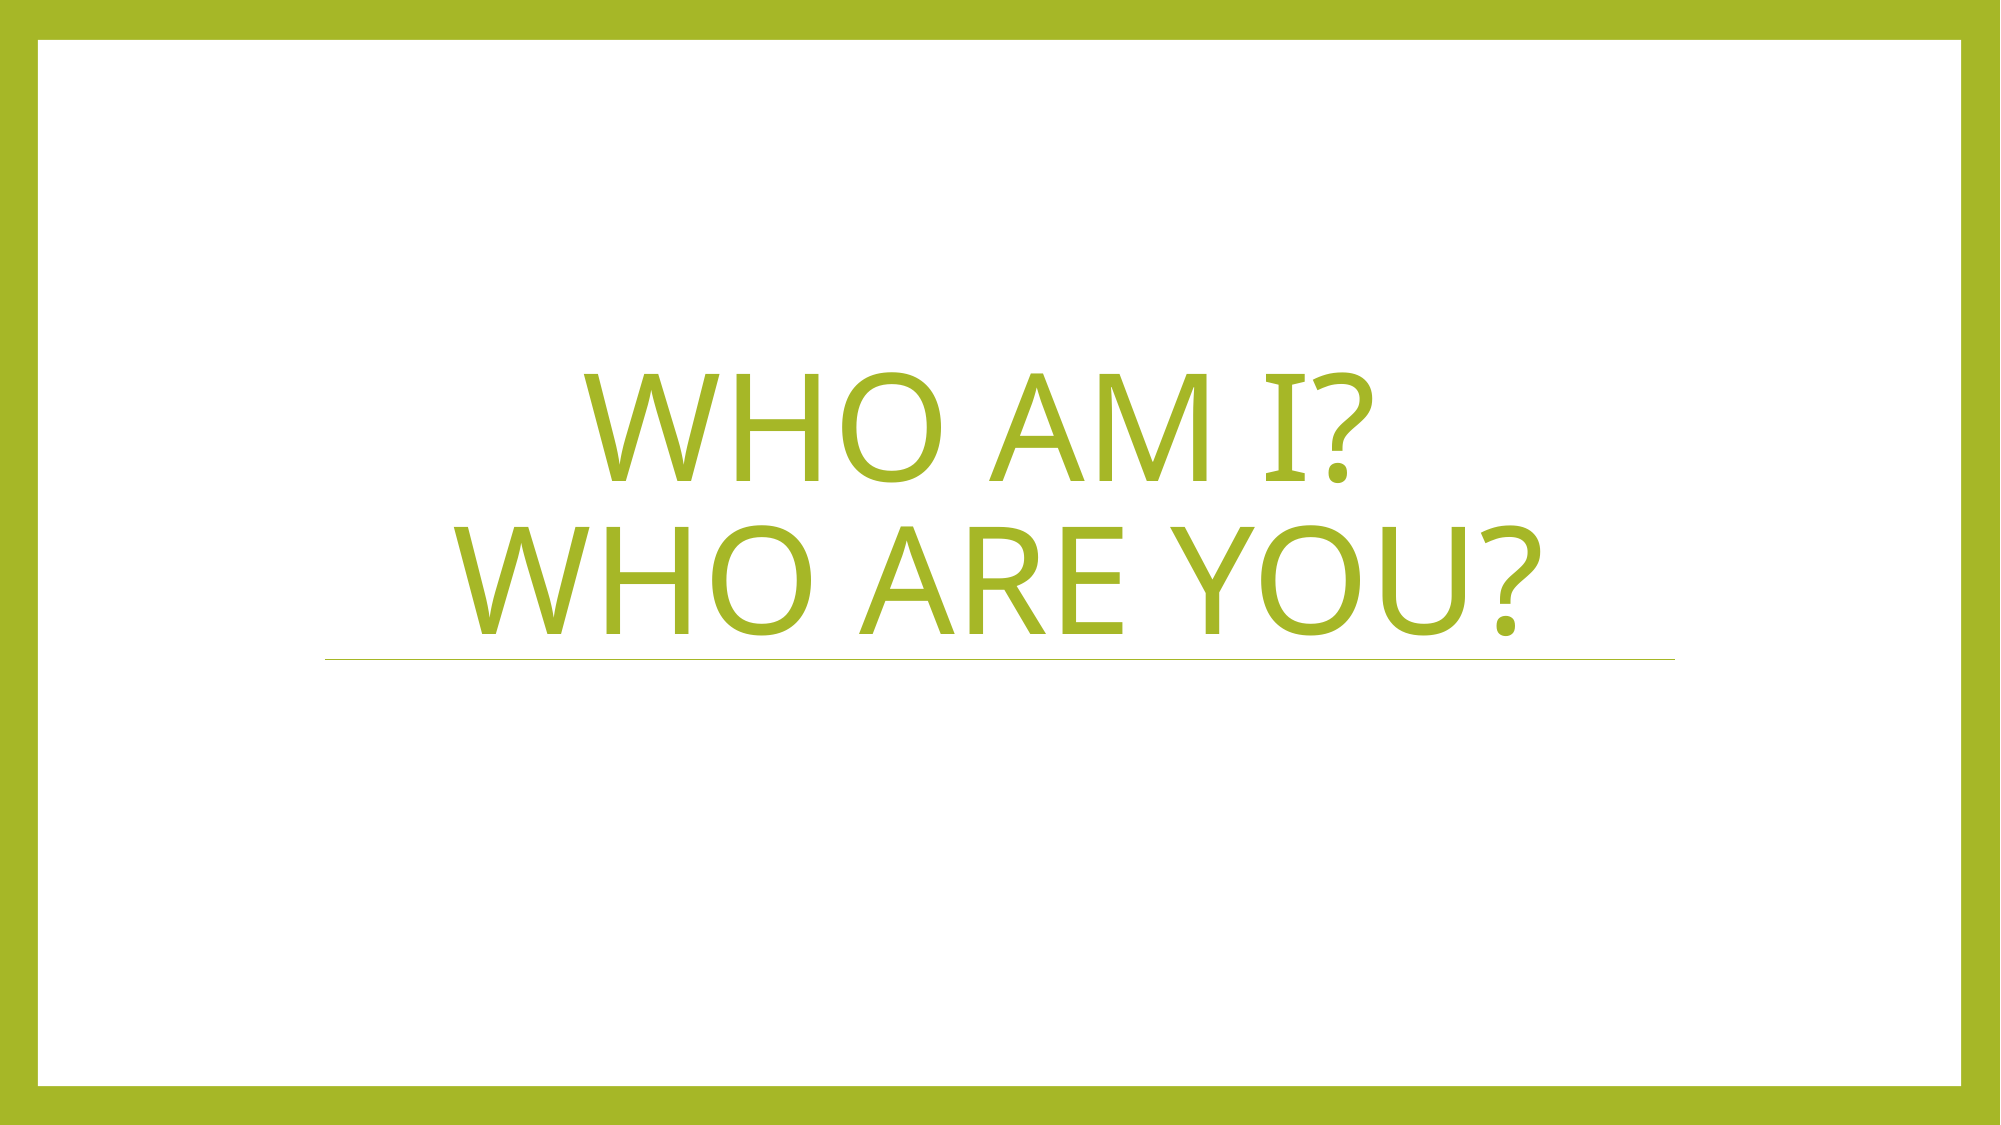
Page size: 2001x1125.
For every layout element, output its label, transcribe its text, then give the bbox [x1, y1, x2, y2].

title Who am I? Who are you? [181, 192, 1817, 673]
